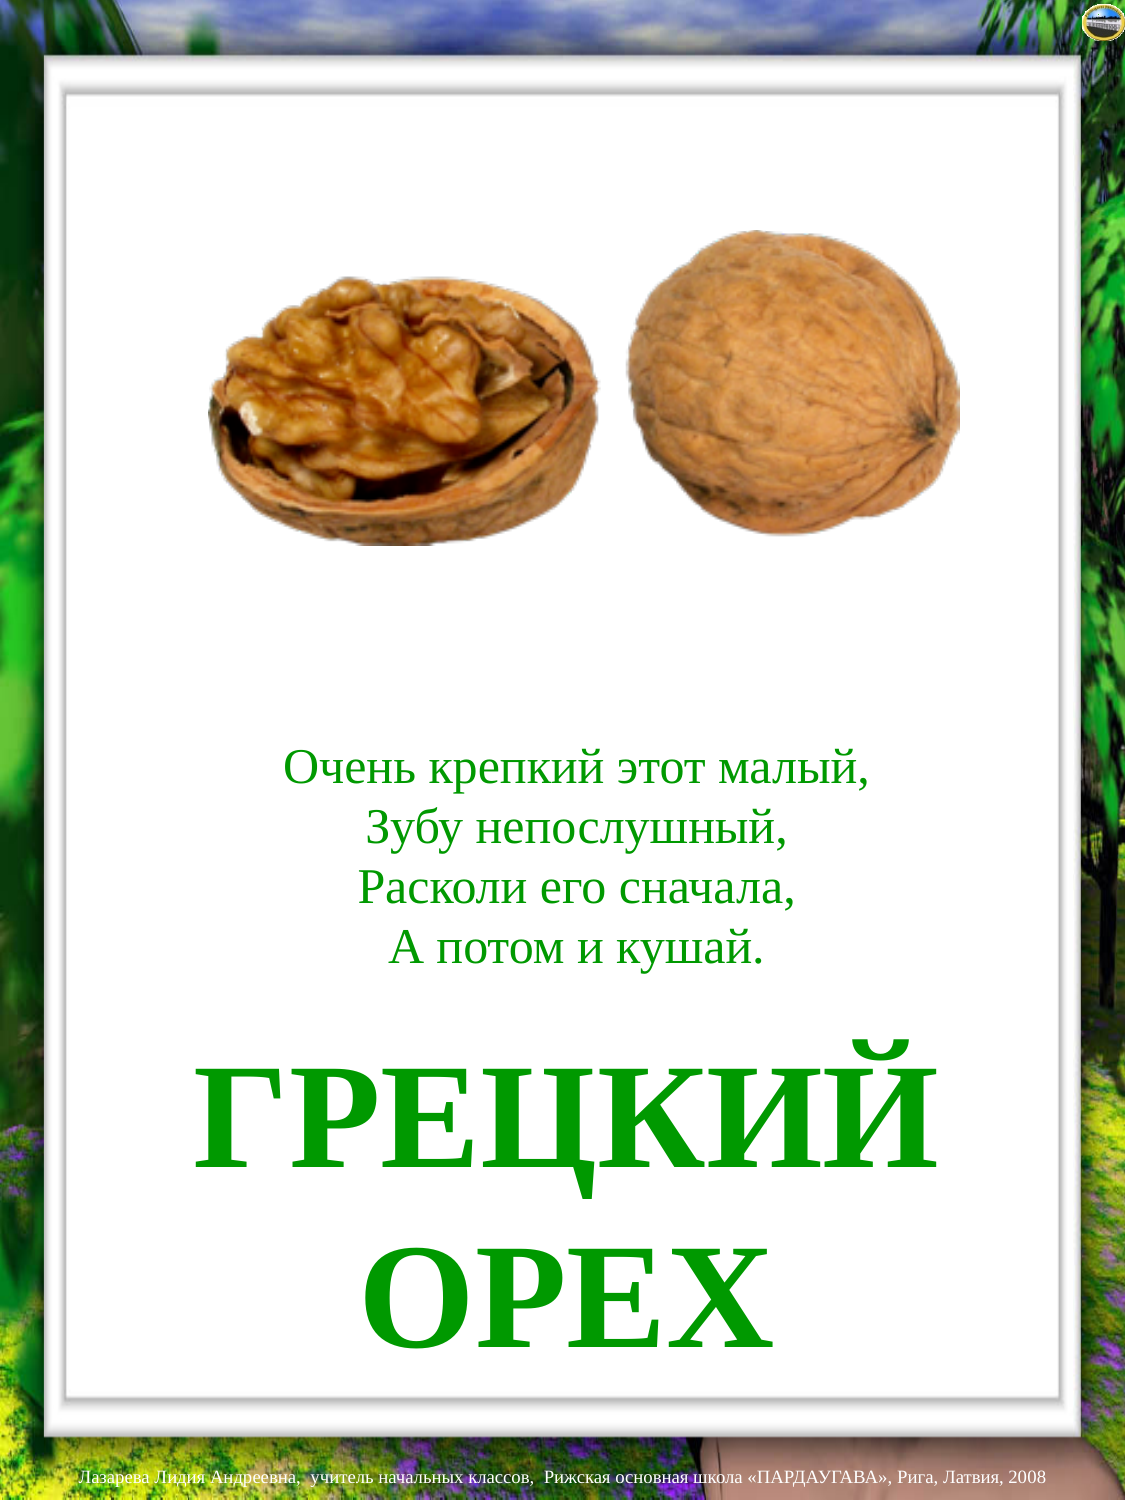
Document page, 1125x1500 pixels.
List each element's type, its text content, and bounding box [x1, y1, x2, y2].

text_box Очень крепкий этот малый, Зубу непослушный, Расколи его сначала, А потом и кушай. [268, 726, 885, 981]
text_box ГРЕЦКИЙ ОРЕХ [78, 1009, 1056, 1385]
picture [0, 0, 1125, 1500]
